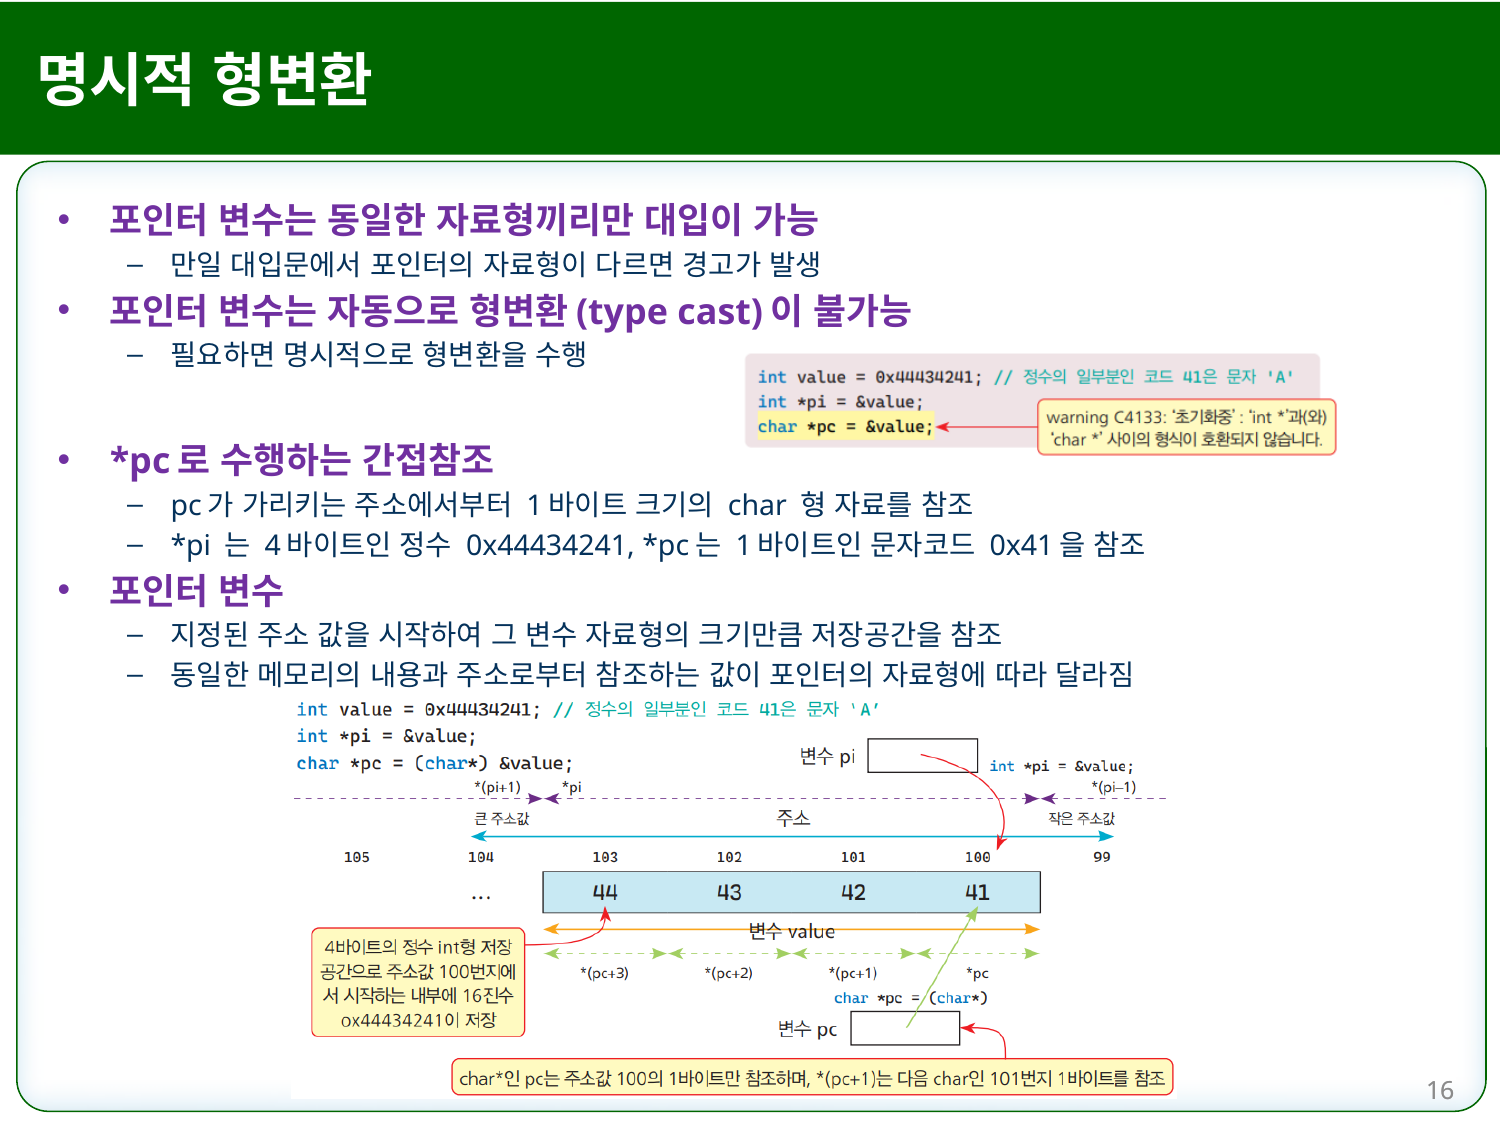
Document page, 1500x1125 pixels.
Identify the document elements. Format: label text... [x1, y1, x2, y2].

picture [291, 694, 1177, 1100]
list 포인터 변수는 동일한 자료형끼리만 대입이 가능 만일 대입문에서 포인터의 자료형이 다르면 경고가 발생 포인터 변수는 자동으로 형변환(type cast)이 불가능 필요하면 명시적으로 형변환을 수행 *pc로 수행하는 간접참조 pc가 가리키는 주소에서부터 1바이트 크기의 char 형 자료를 참조 *pi 는 4바이트인 정수 0x44434241, *pc는 1바이트인 문자코드 0x41을 참조 포인터 변수 지정된 주소 값을 시작하여 그 변수 자료형의 크기만큼 저장공간을 참조 동일한 메모리의 내용과 주소로부터 참조하는 값이 포인터의 자료형에 따라 달라짐 [42, 190, 1454, 703]
title 명시적 형변환 [21, 40, 1476, 115]
picture [740, 348, 1341, 460]
slide_number 16 [1119, 1071, 1470, 1112]
